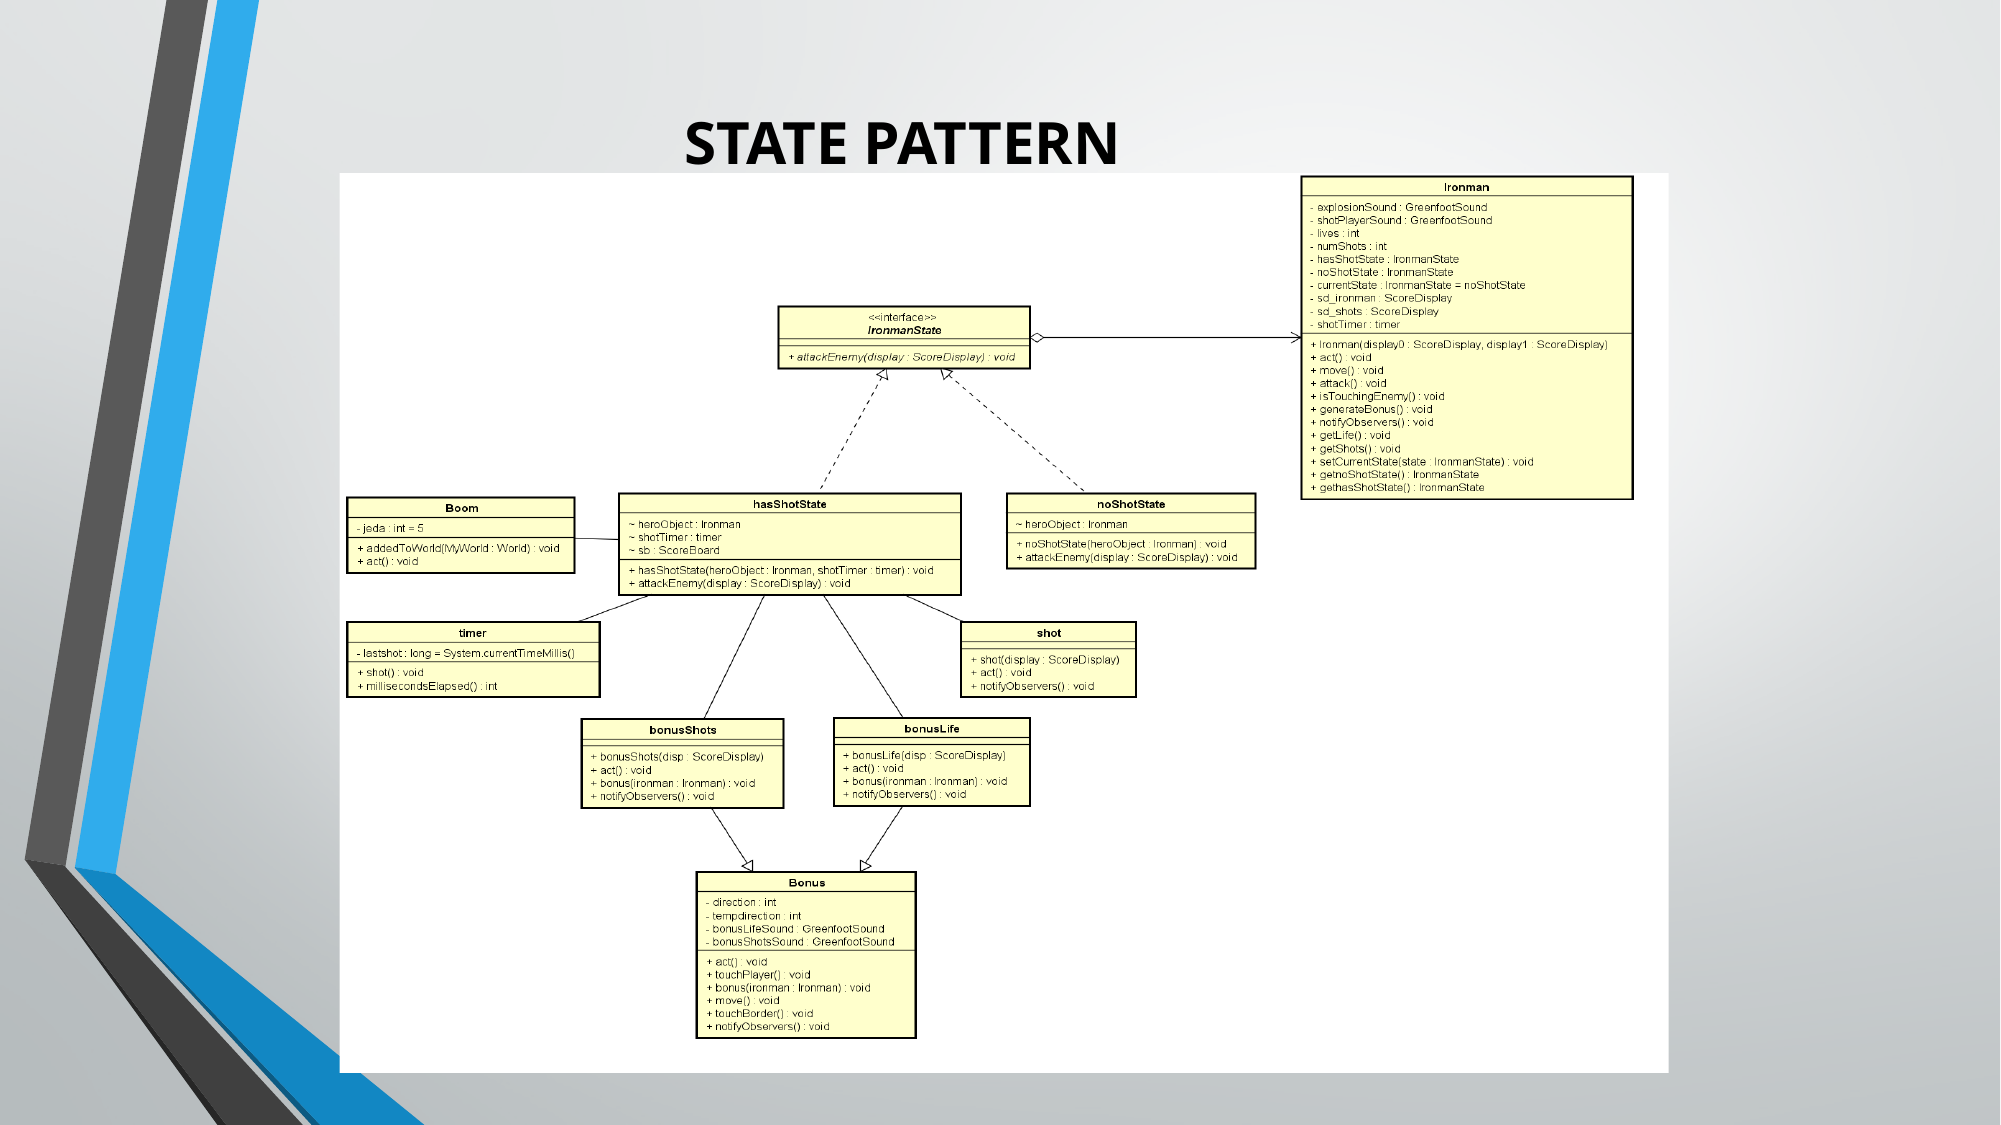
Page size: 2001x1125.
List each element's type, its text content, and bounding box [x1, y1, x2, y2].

picture [339, 173, 1669, 1073]
text_box STATE PATTERN [669, 98, 1136, 173]
